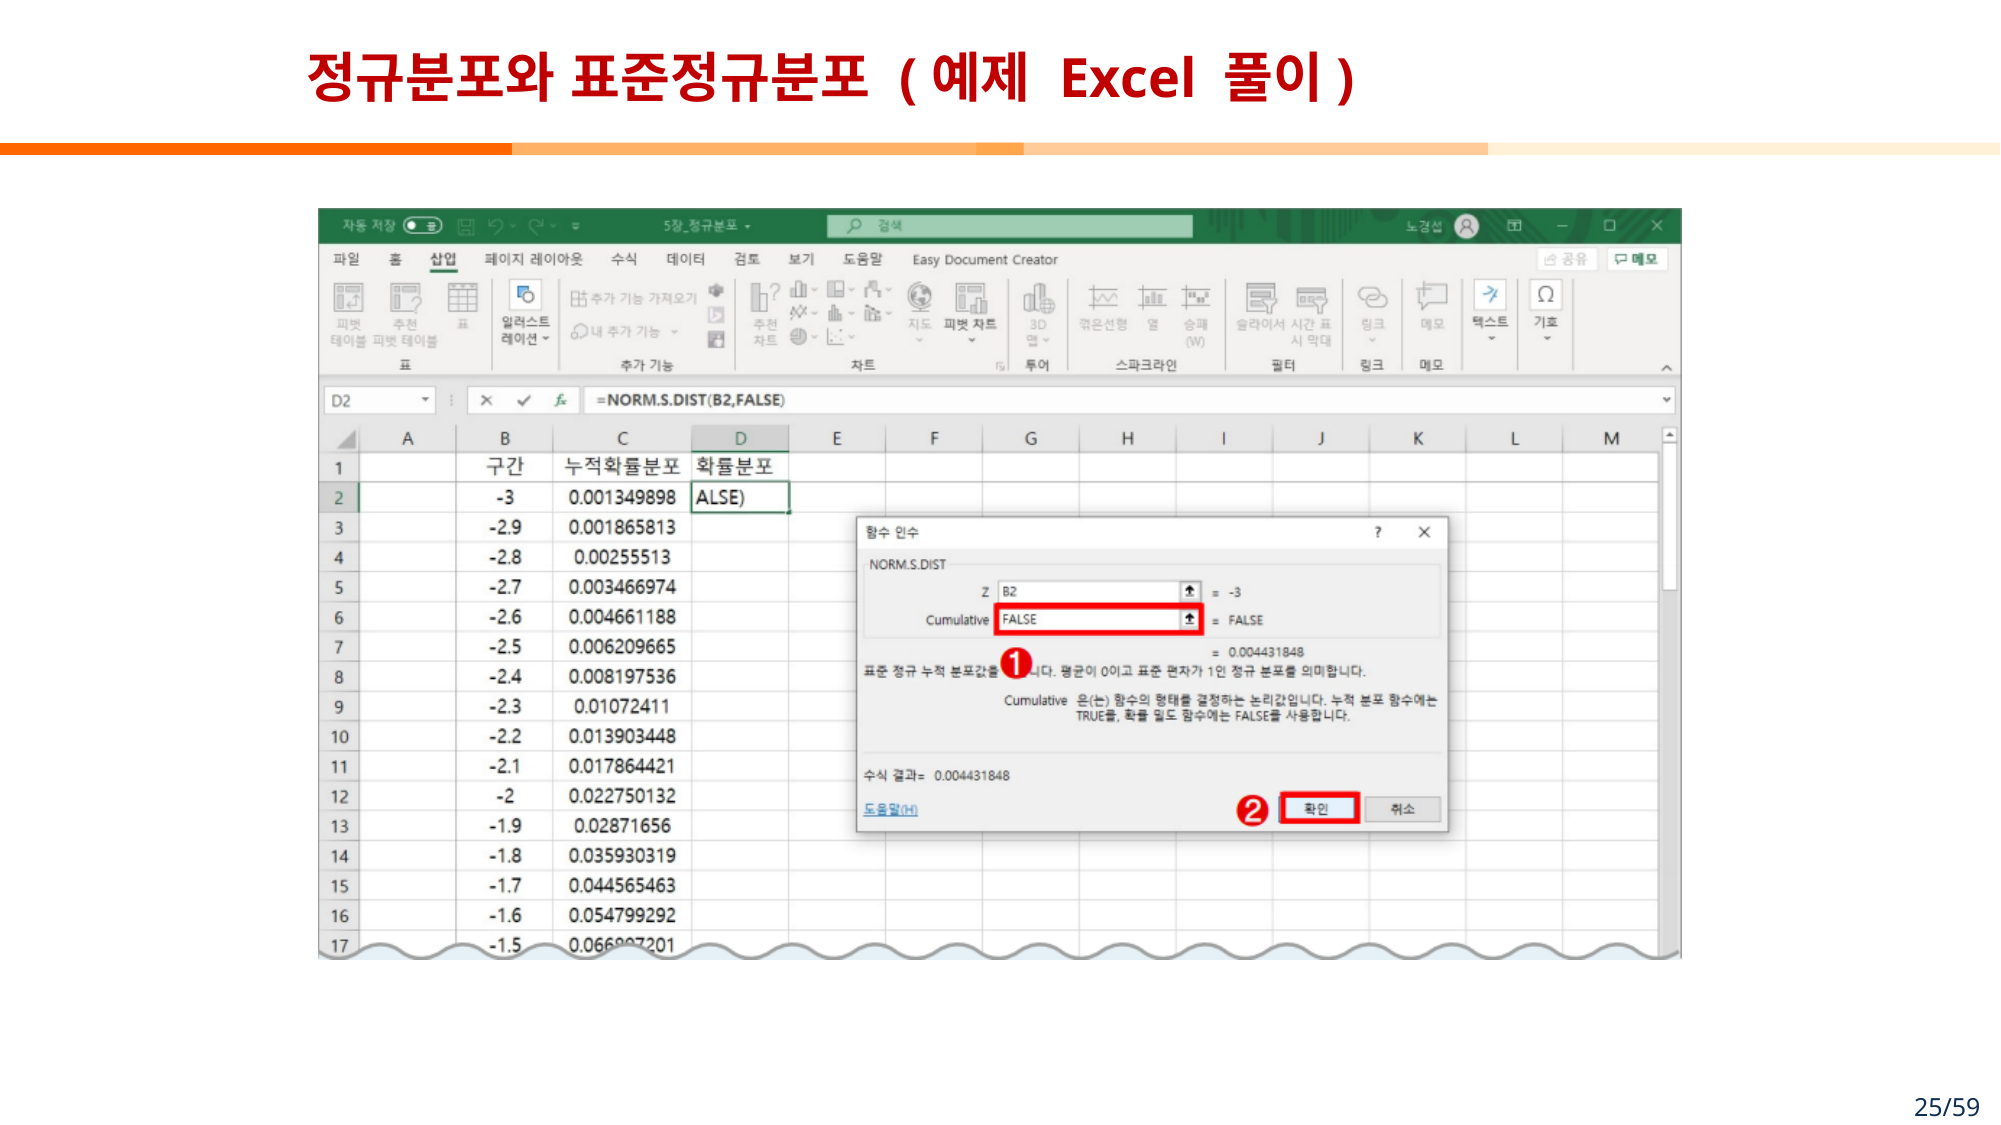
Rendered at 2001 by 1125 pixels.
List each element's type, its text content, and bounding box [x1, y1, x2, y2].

picture [318, 207, 1682, 960]
title 정규분포와 표준정규분포 (예제 Excel 풀이) [291, 31, 1532, 122]
